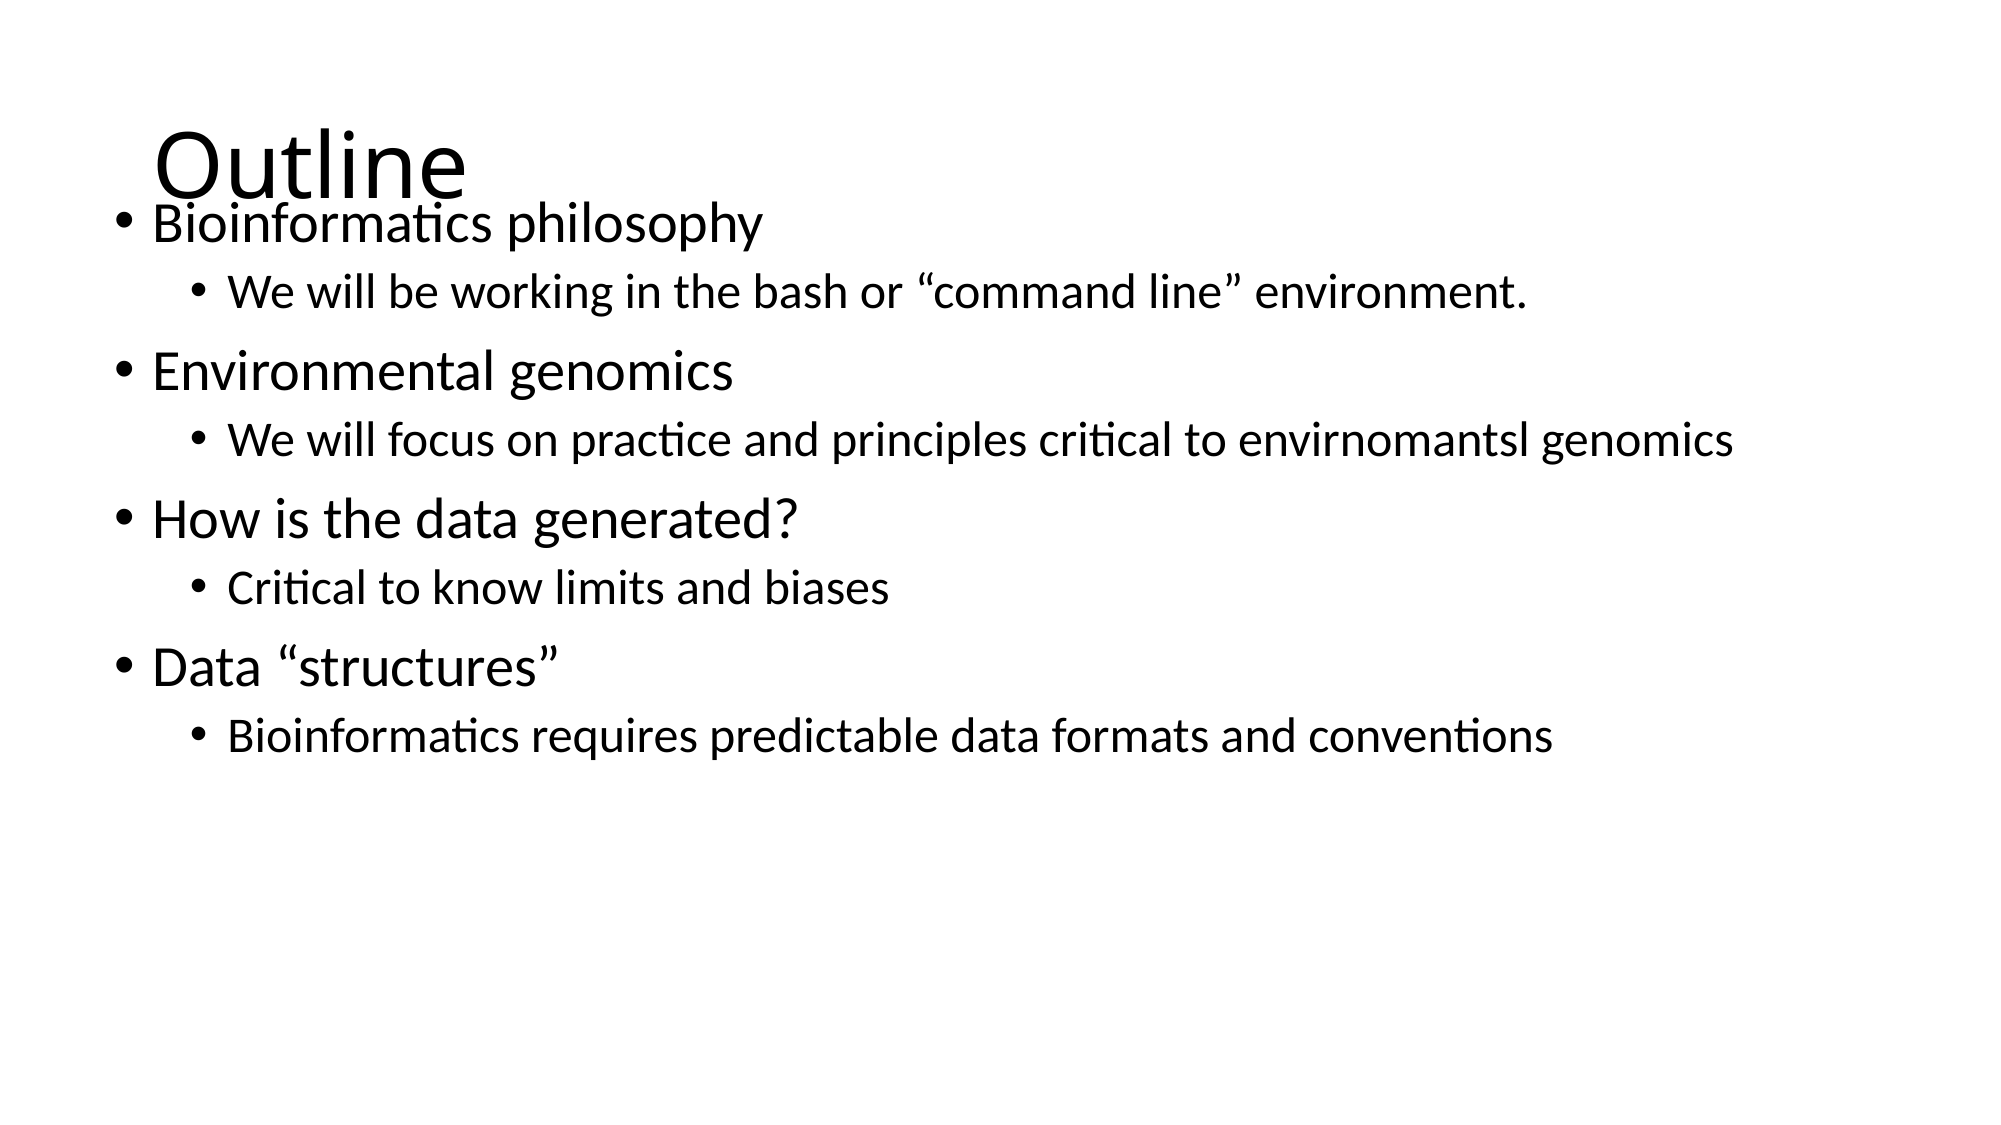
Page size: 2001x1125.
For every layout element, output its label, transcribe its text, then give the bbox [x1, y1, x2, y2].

list Bioinformatics philosophy We will be working in the bash or “command line” environment. Environmental genomics We will focus on practice and principles critical to envirnomantsl genomics How is the data generated? Critical to know limits and biases Data “structures” Bioinformatics requires predictable data formats and conventions [99, 184, 1900, 1005]
title Outline [137, 59, 1863, 184]
